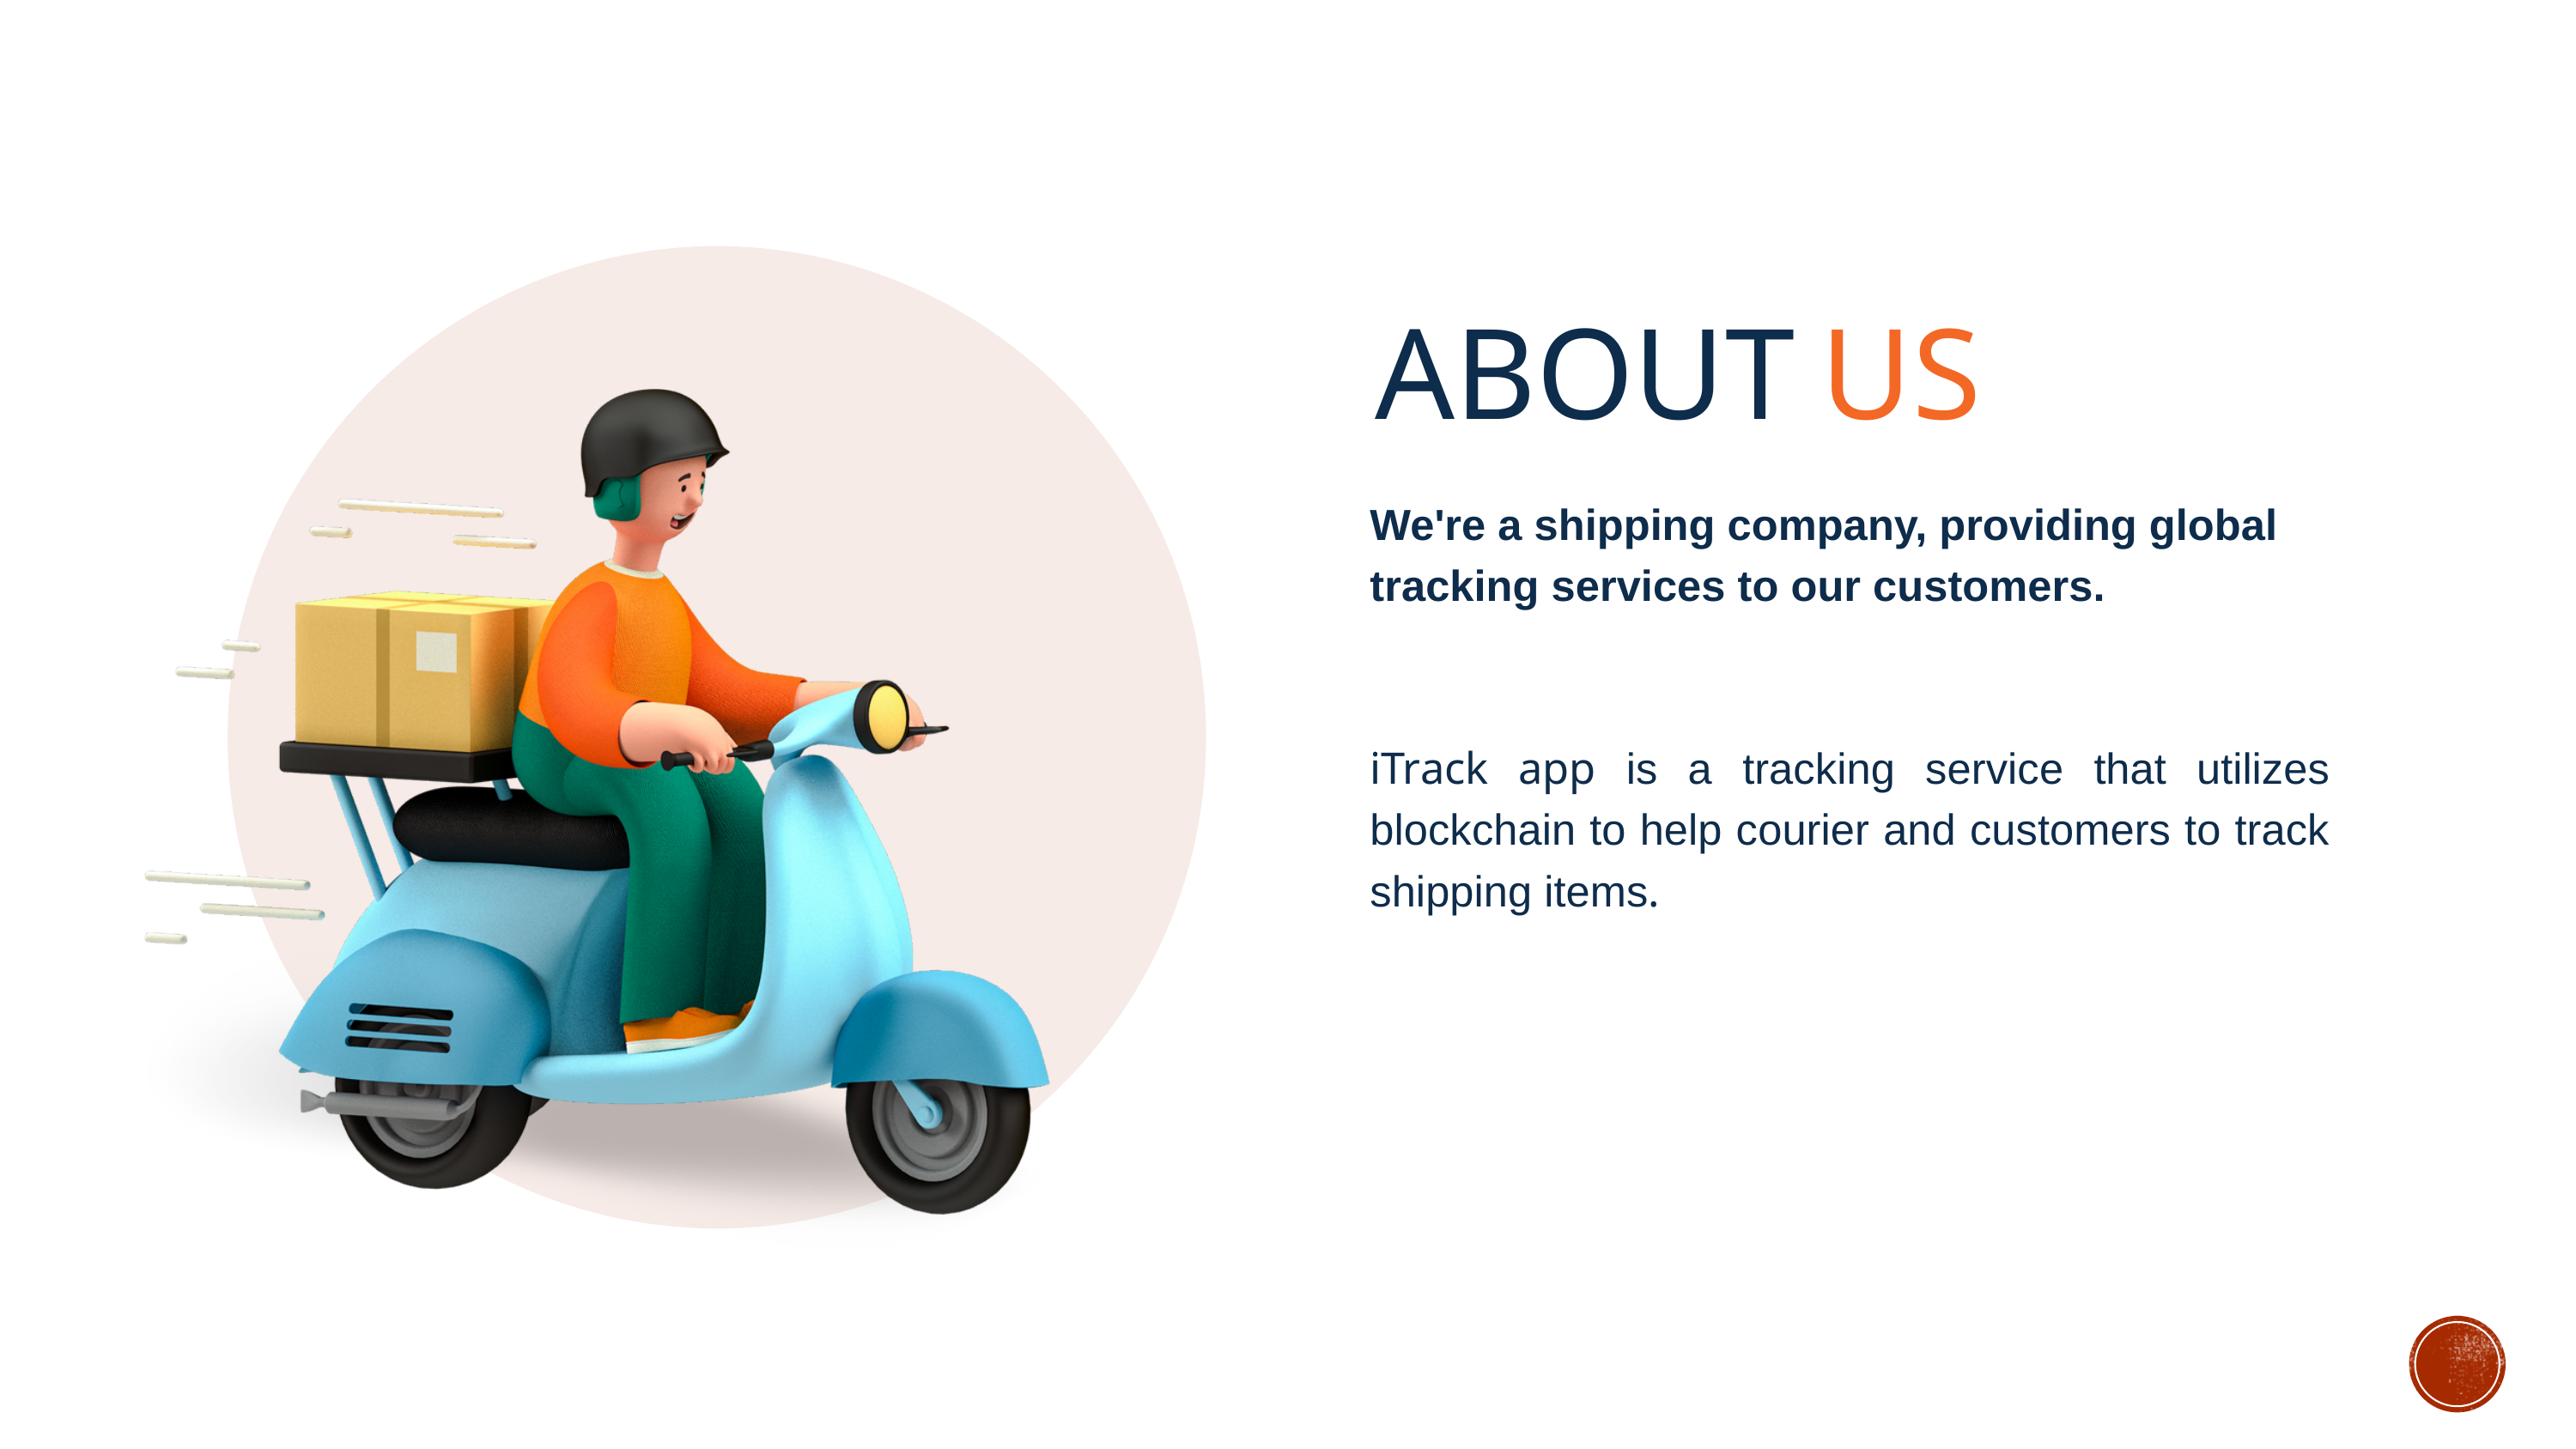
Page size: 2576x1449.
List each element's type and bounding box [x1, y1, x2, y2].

text_box [1372, 328, 2506, 912]
text_box [149, 250, 1204, 1250]
